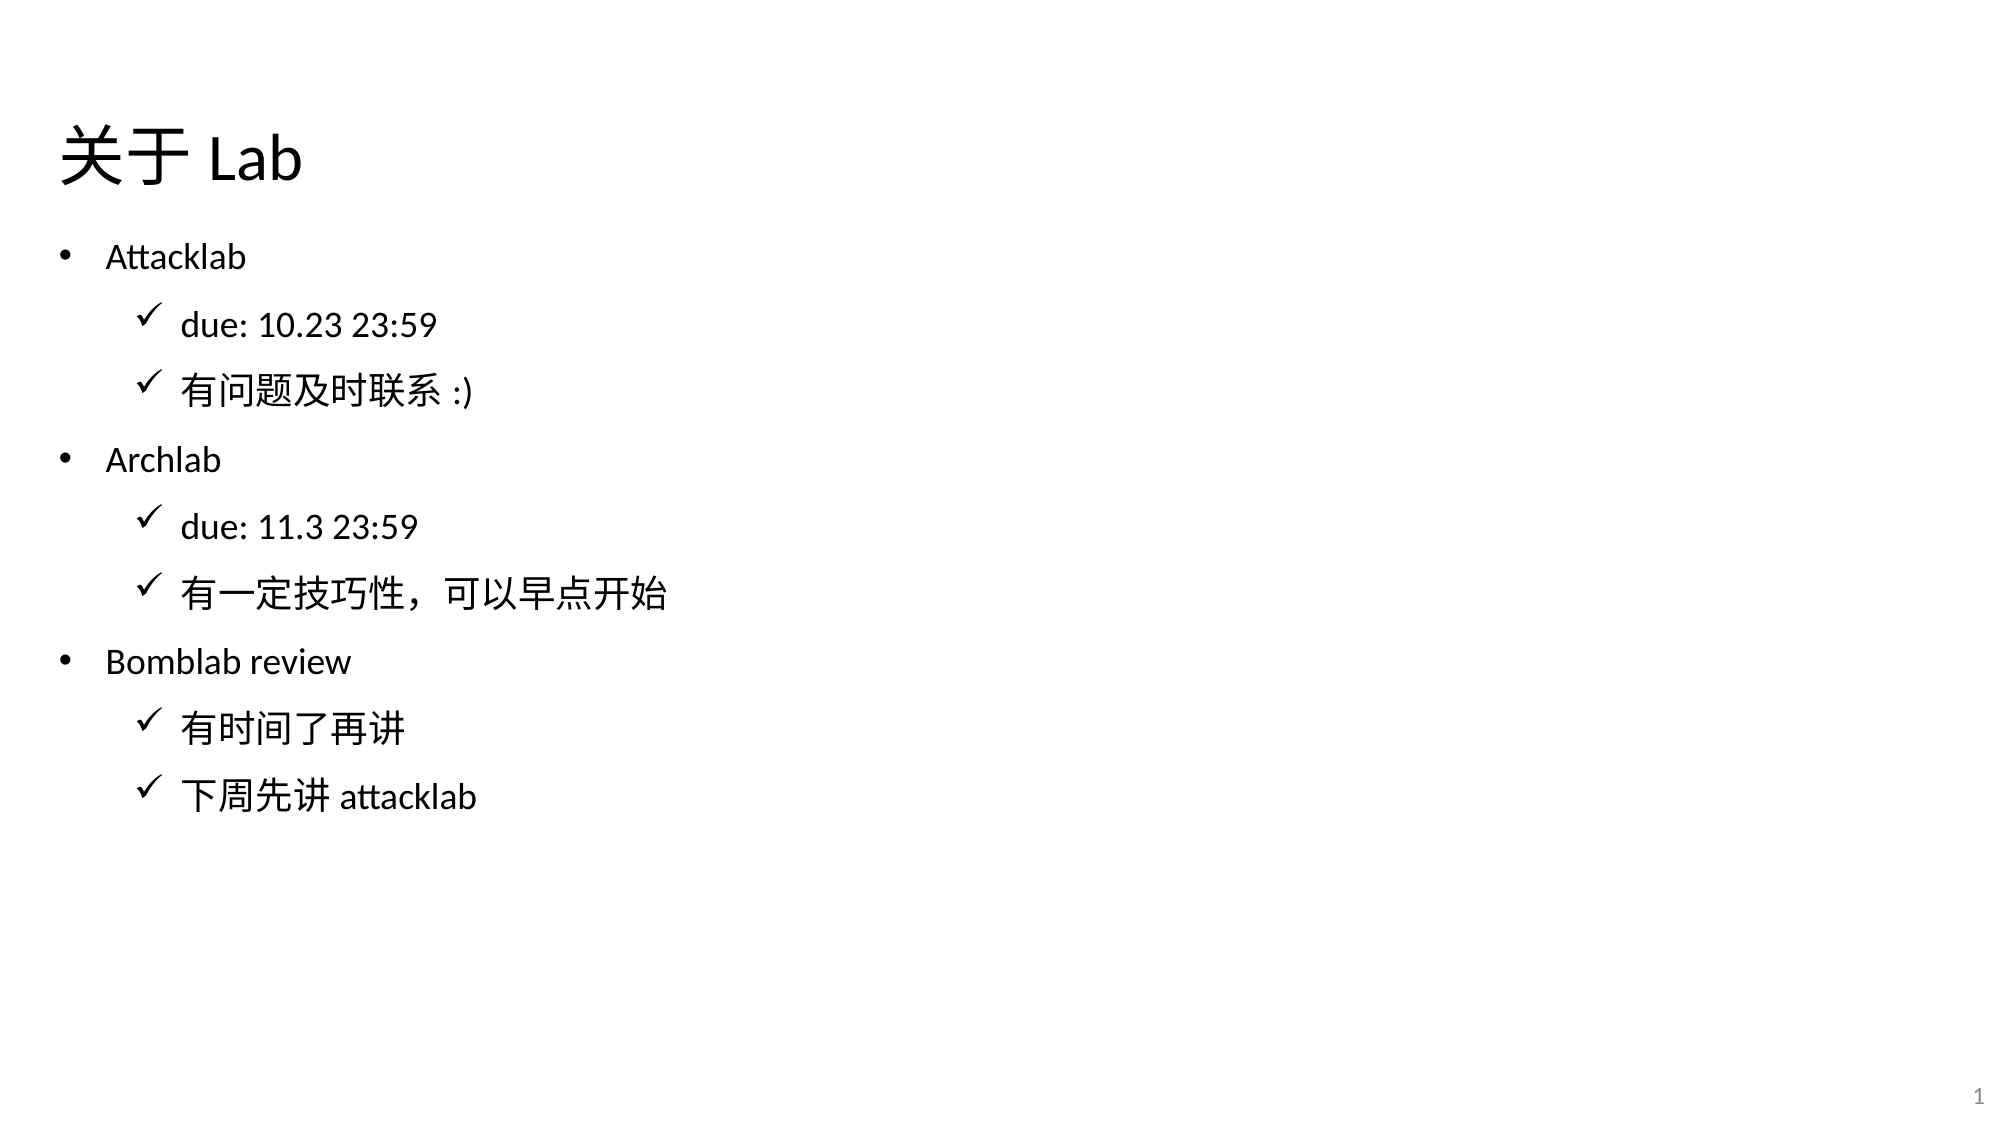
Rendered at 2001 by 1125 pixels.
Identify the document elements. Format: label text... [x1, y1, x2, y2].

text_box 关于Lab [44, 106, 788, 201]
slide_number 1 [1550, 1065, 2000, 1125]
text_box Attacklab due: 10.23 23:59 有问题及时联系:) Archlab due: 11.3 23:59 有一定技巧性，可以早点开始 Bomblab review 有时间了再讲 下周先讲attacklab [44, 202, 1841, 825]
